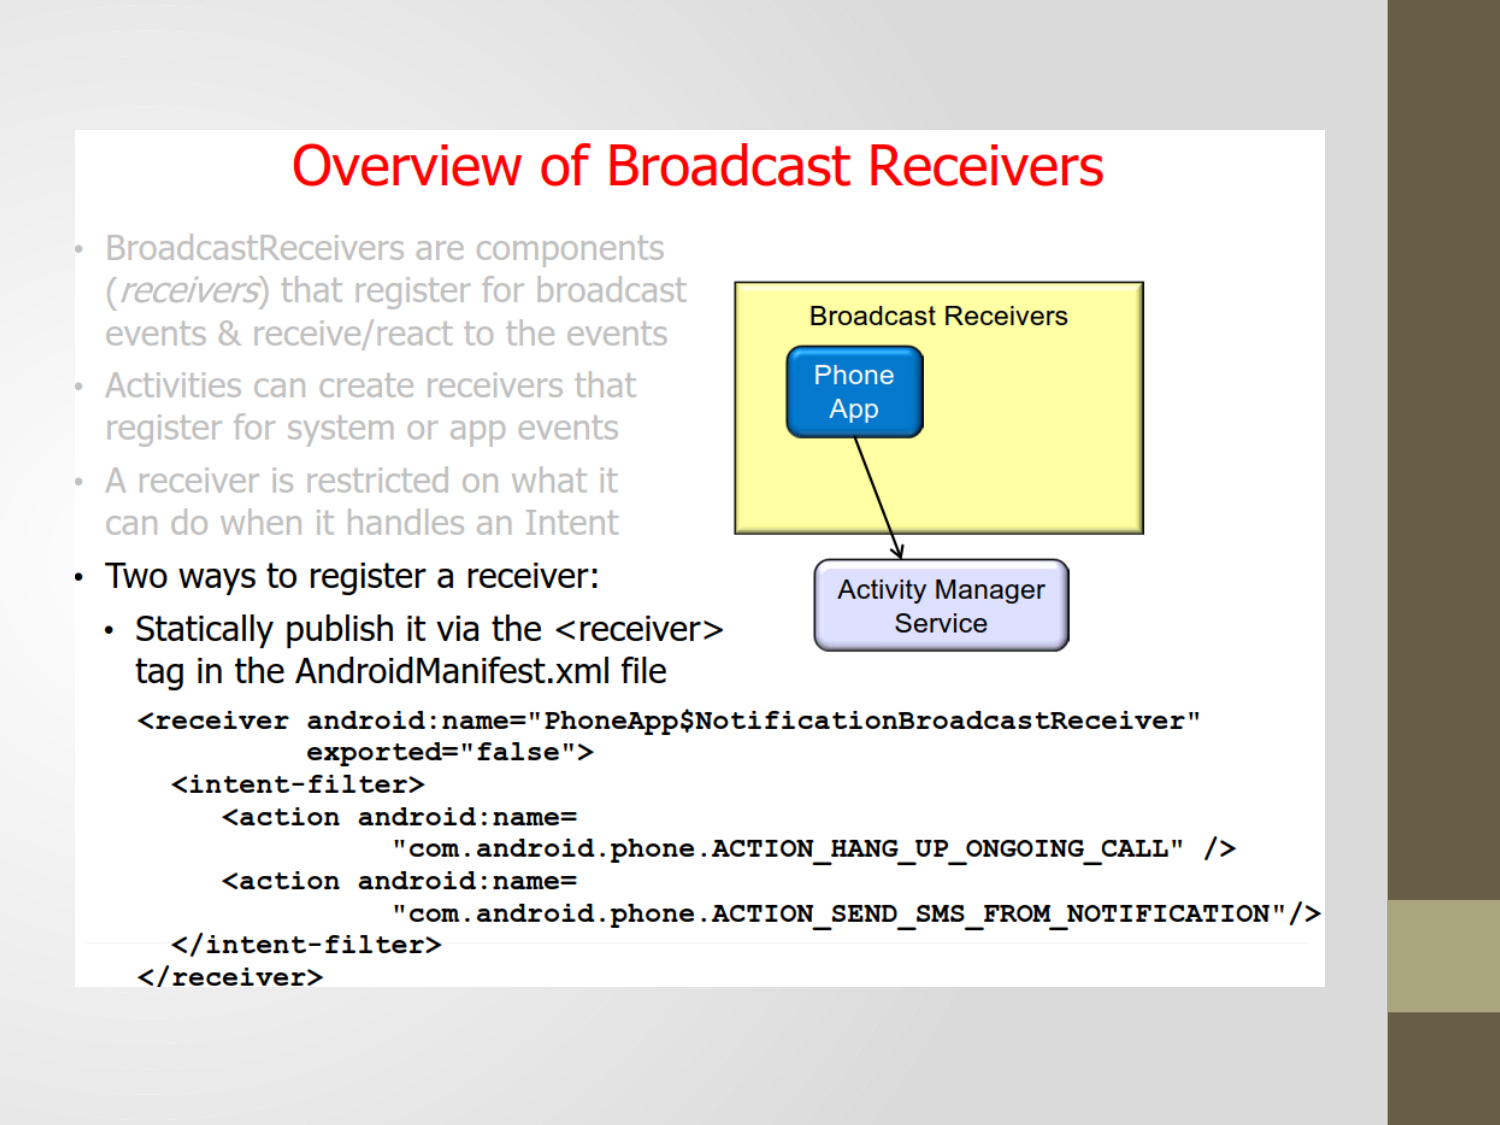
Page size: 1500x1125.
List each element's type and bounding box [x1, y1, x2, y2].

list [74, 129, 1326, 987]
